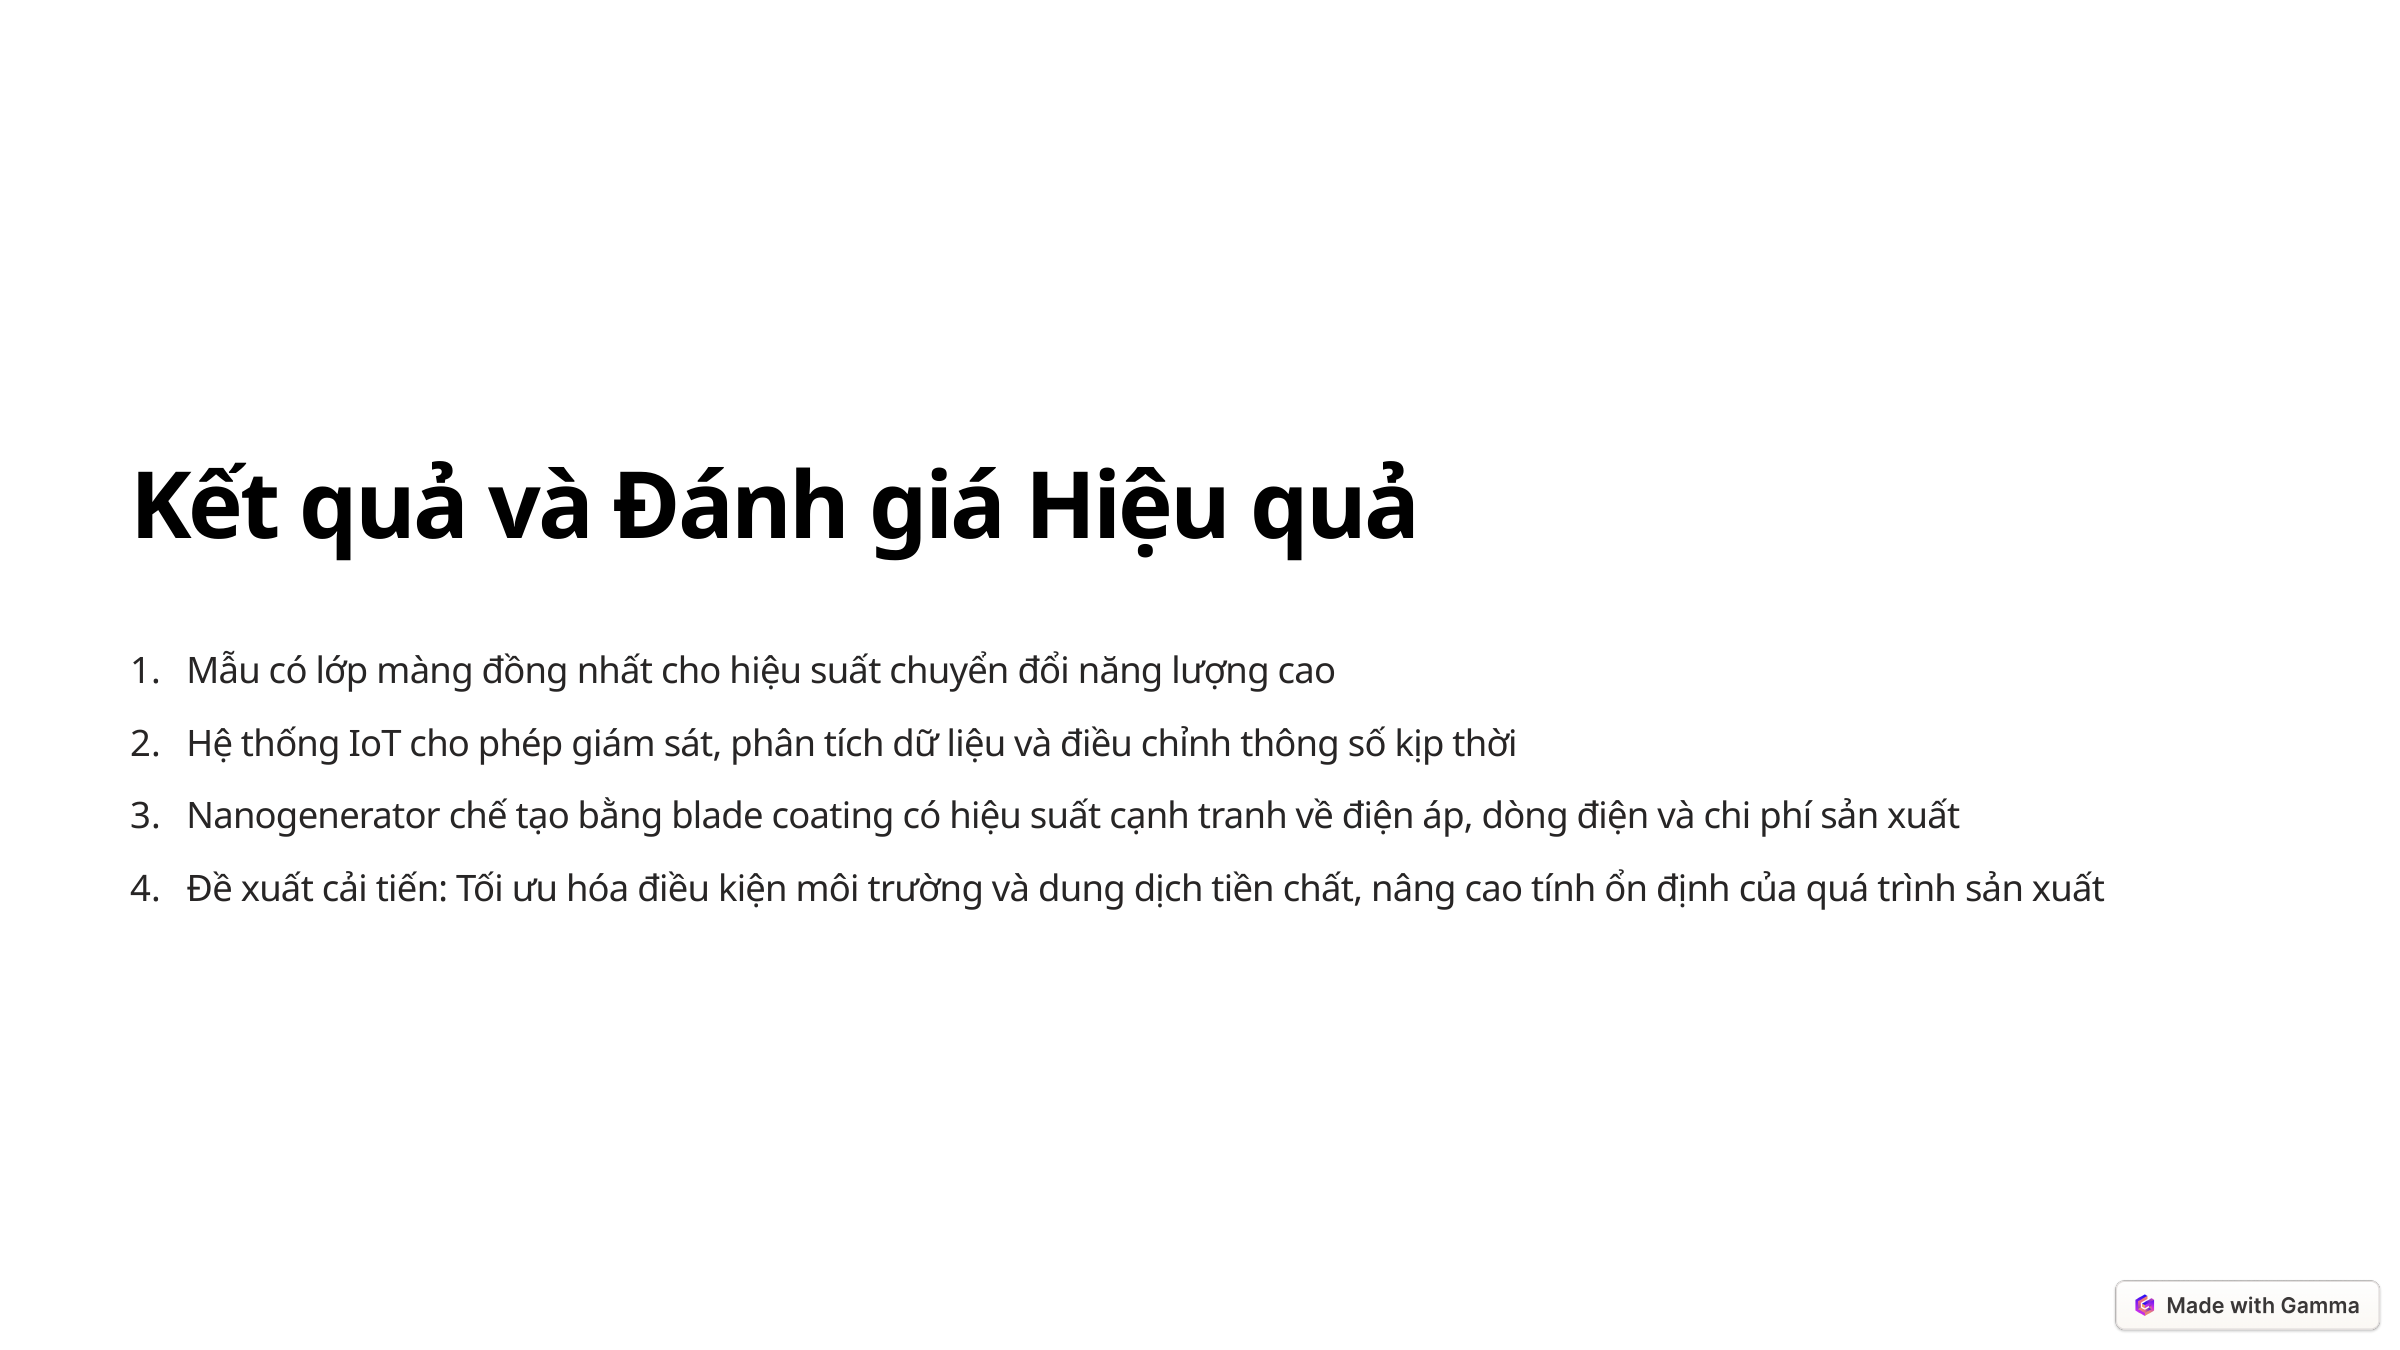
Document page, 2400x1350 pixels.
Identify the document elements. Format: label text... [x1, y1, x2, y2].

text_box Mẫu có lớp màng đồng nhất cho hiệu suất chuyển đổi năng lượng cao [130, 631, 2270, 692]
picture [2106, 1271, 2389, 1339]
text_box Đề xuất cải tiến: Tối ưu hóa điều kiện môi trường và dung dịch tiền chất, nâng cao tính ổn định của quá trình sản xuất [130, 849, 2270, 909]
text_box Nanogenerator chế tạo bằng blade coating có hiệu suất cạnh tranh về điện áp, dòng điện và chi phí sản xuất [130, 776, 2270, 837]
text_box Hệ thống IoT cho phép giám sát, phân tích dữ liệu và điều chỉnh thông số kịp thời [130, 704, 2270, 764]
text_box Kết quả và Đánh giá Hiệu quả [130, 441, 1374, 558]
